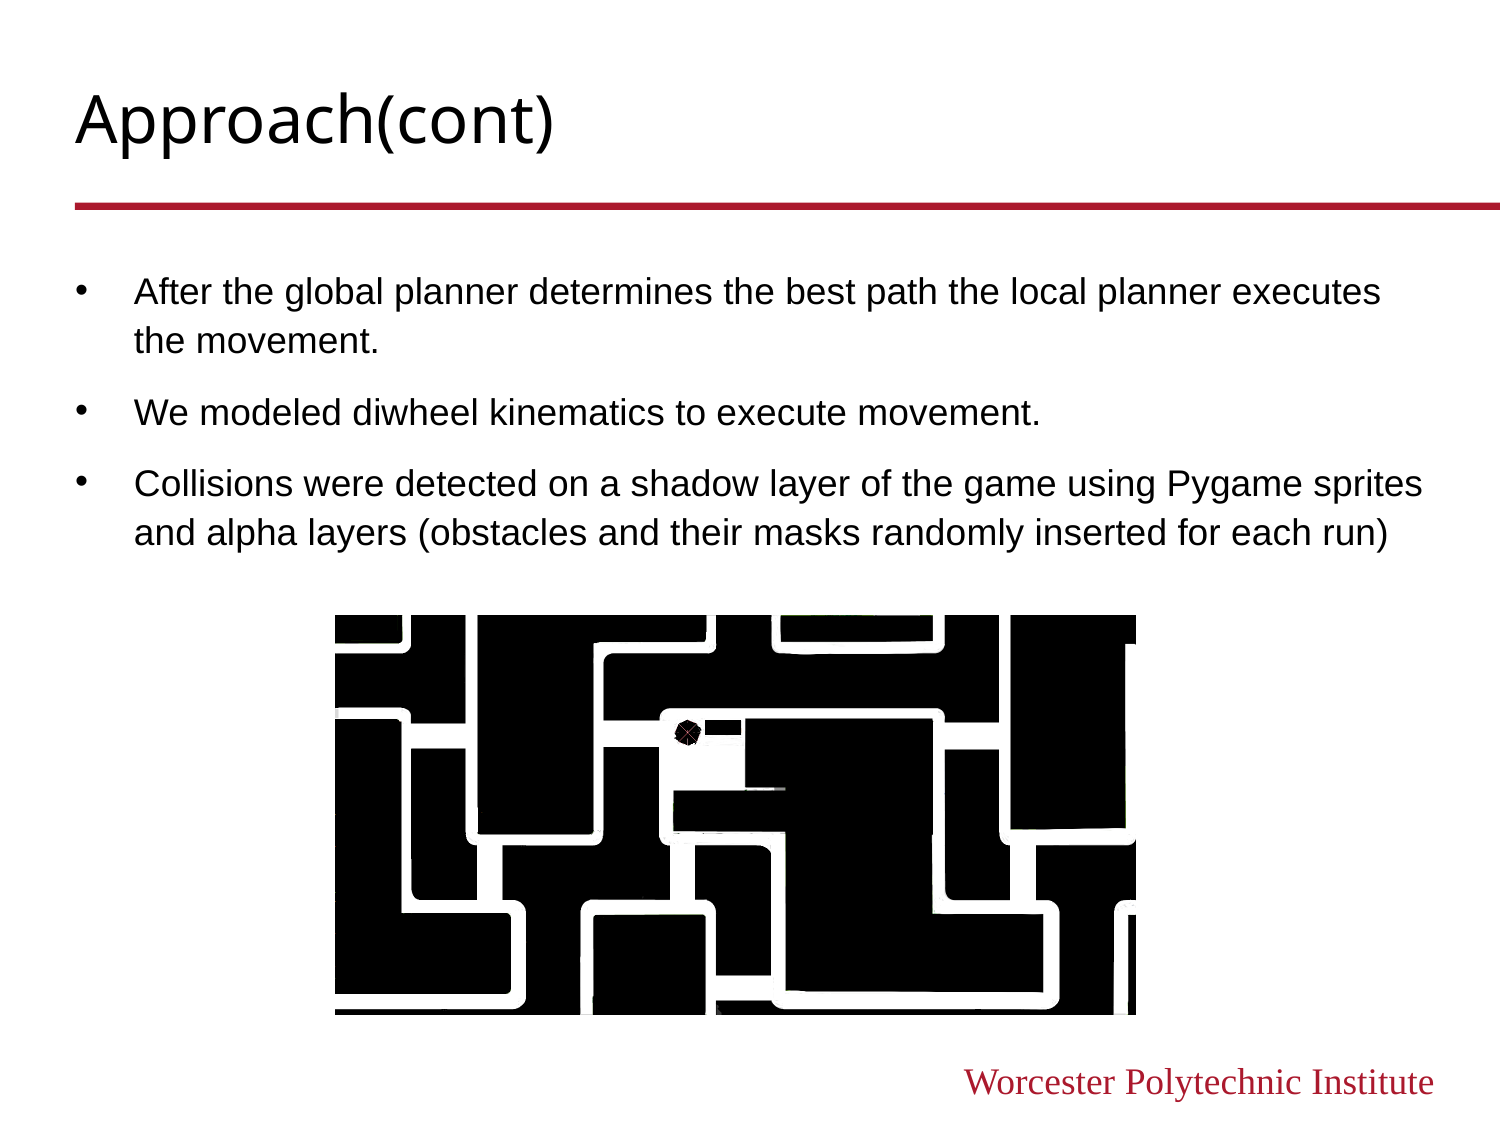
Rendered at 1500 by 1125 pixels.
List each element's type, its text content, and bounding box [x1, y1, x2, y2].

title Approach(cont) [75, 56, 1425, 188]
list After the global planner determines the best path the local planner executes the movement. We modeled diwheel kinematics to execute movement. Collisions were detected on a shadow layer of the game using Pygame sprites and alpha layers (obstacles and their masks randomly inserted for each run) [75, 263, 1425, 561]
picture [335, 614, 1136, 1016]
